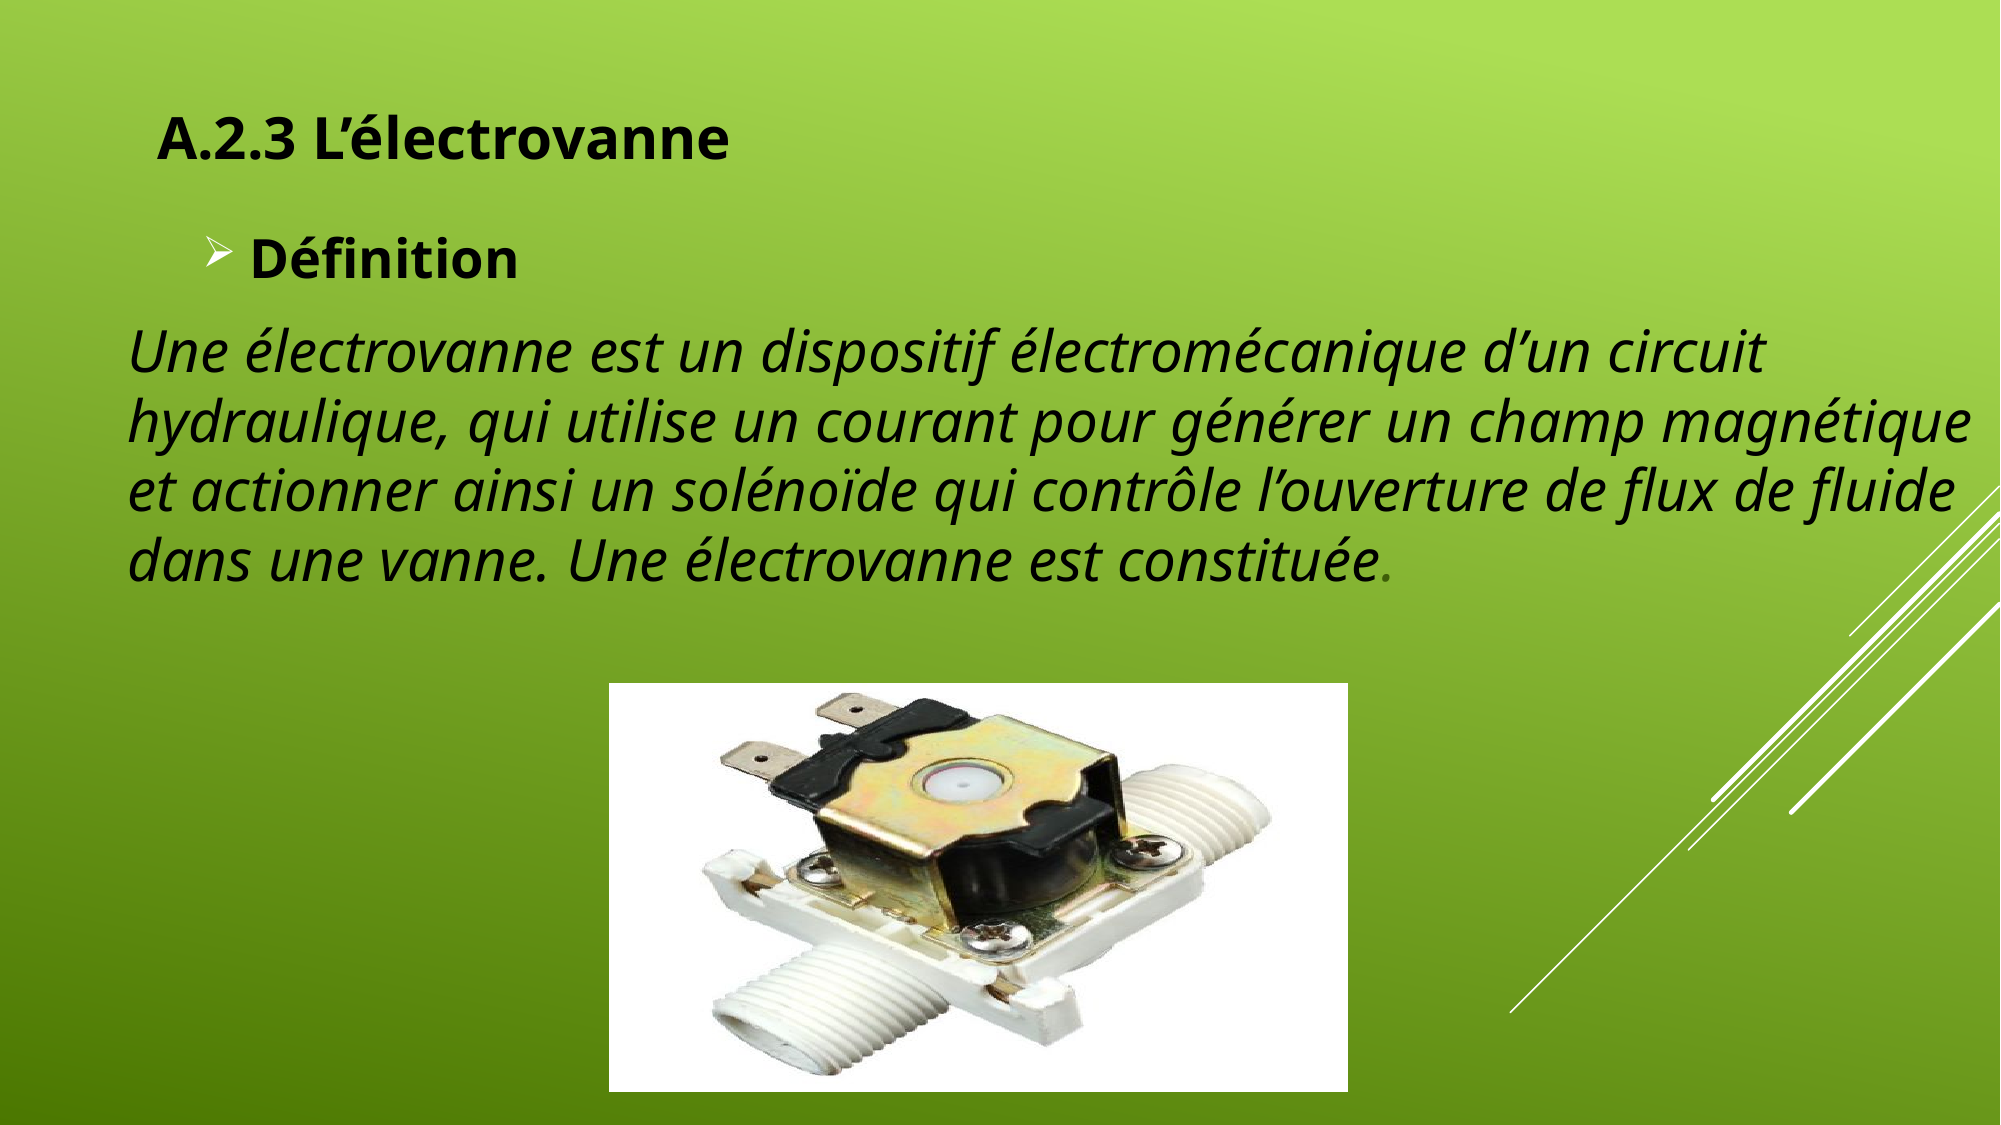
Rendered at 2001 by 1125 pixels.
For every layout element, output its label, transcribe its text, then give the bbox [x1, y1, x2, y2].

list Définition Une électrovanne est un dispositif électromécanique d’un circuit hydraulique, qui utilise un courant pour générer un champ magnétique et actionner ainsi un solénoïde qui contrôle l’ouverture de flux de fluide dans une vanne. Une électrovanne est constituée. [112, 216, 2000, 1050]
picture [608, 682, 1348, 1092]
title A.2.3 L’électrovanne [142, 34, 1543, 216]
